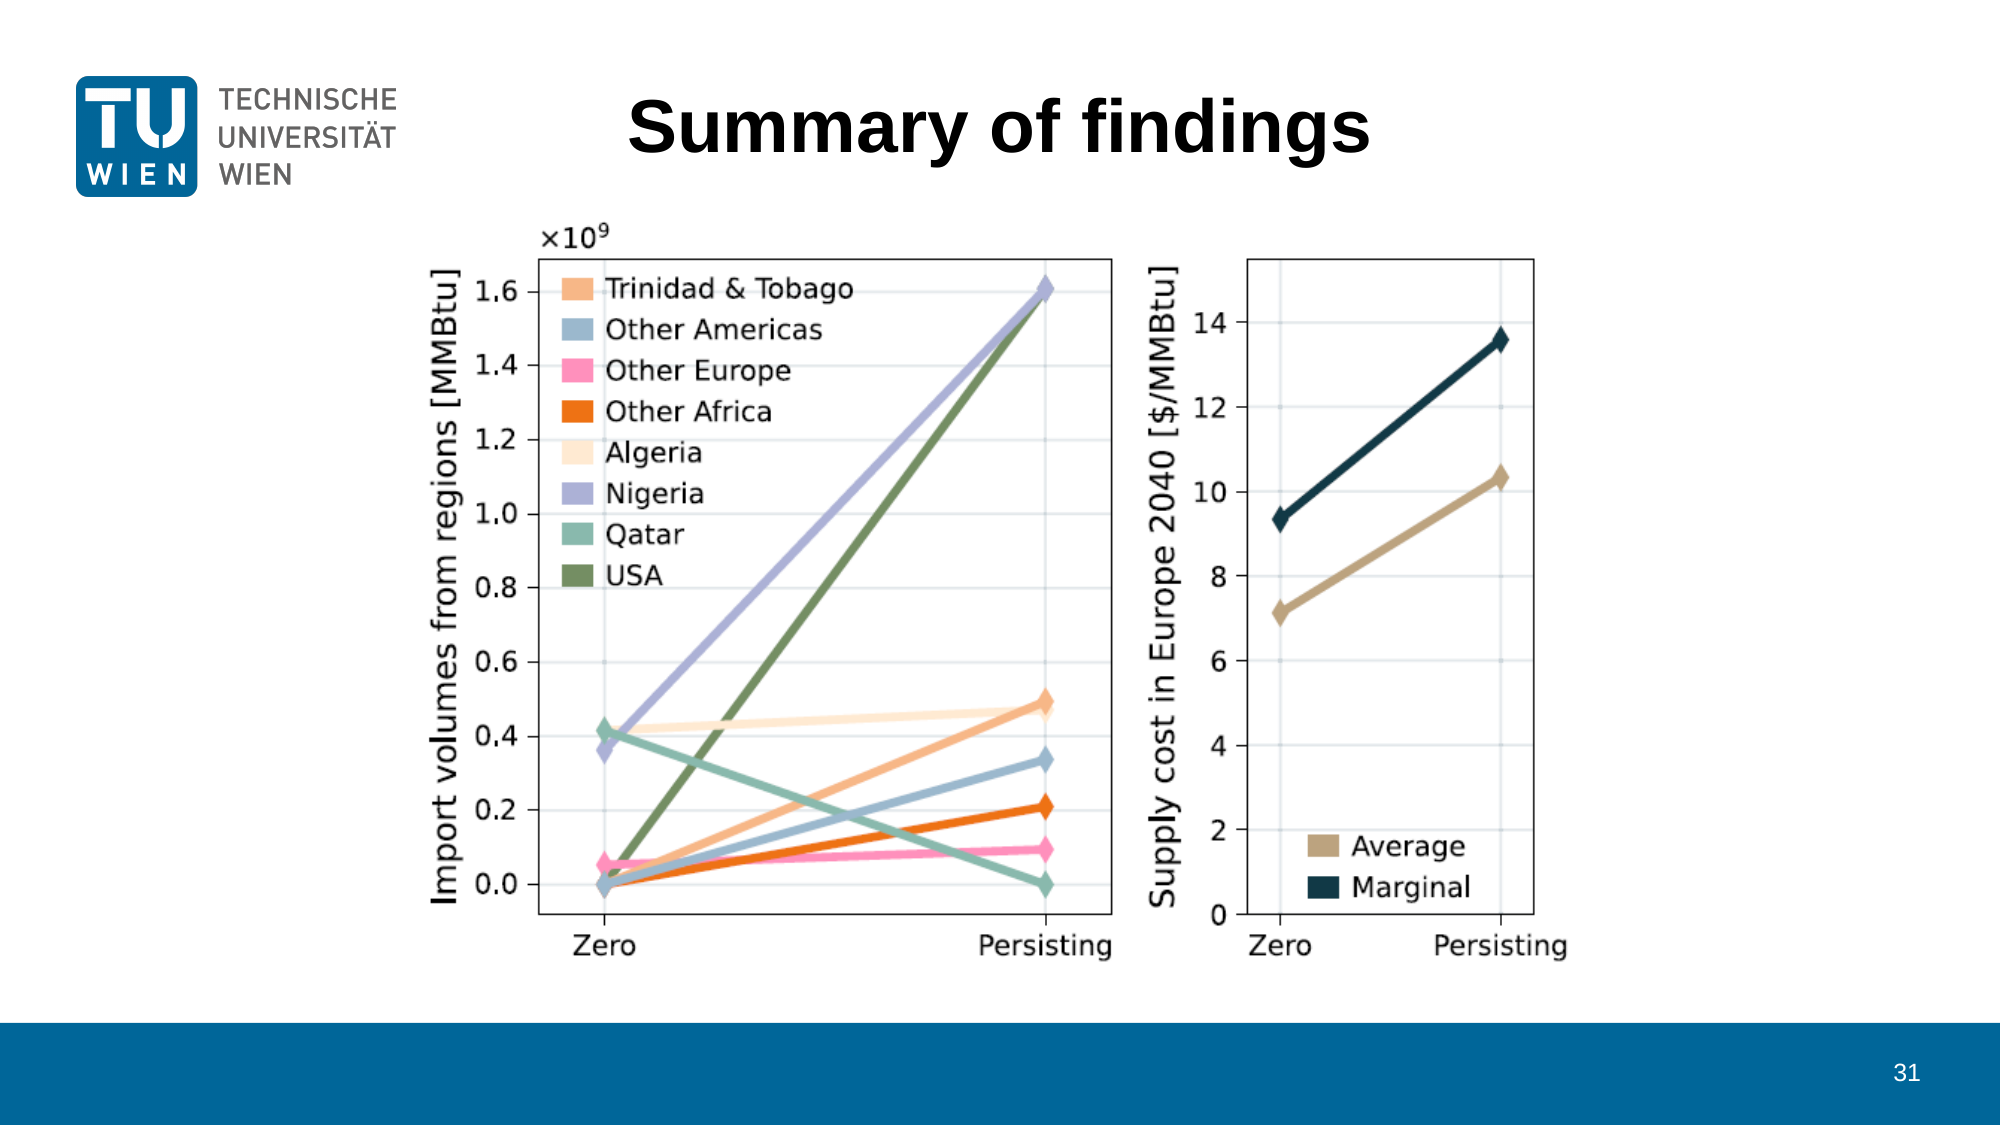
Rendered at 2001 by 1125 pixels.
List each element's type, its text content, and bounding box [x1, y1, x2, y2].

picture [76, 76, 83, 83]
picture [169, 164, 184, 184]
picture [163, 89, 184, 147]
picture [191, 76, 396, 197]
slide_number 31 [1785, 1047, 1922, 1095]
picture [137, 89, 158, 147]
text_box Summary of findings [376, 69, 1624, 175]
picture [102, 105, 114, 147]
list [413, 217, 1587, 972]
picture [142, 164, 155, 184]
picture [86, 89, 130, 101]
picture [88, 164, 112, 184]
